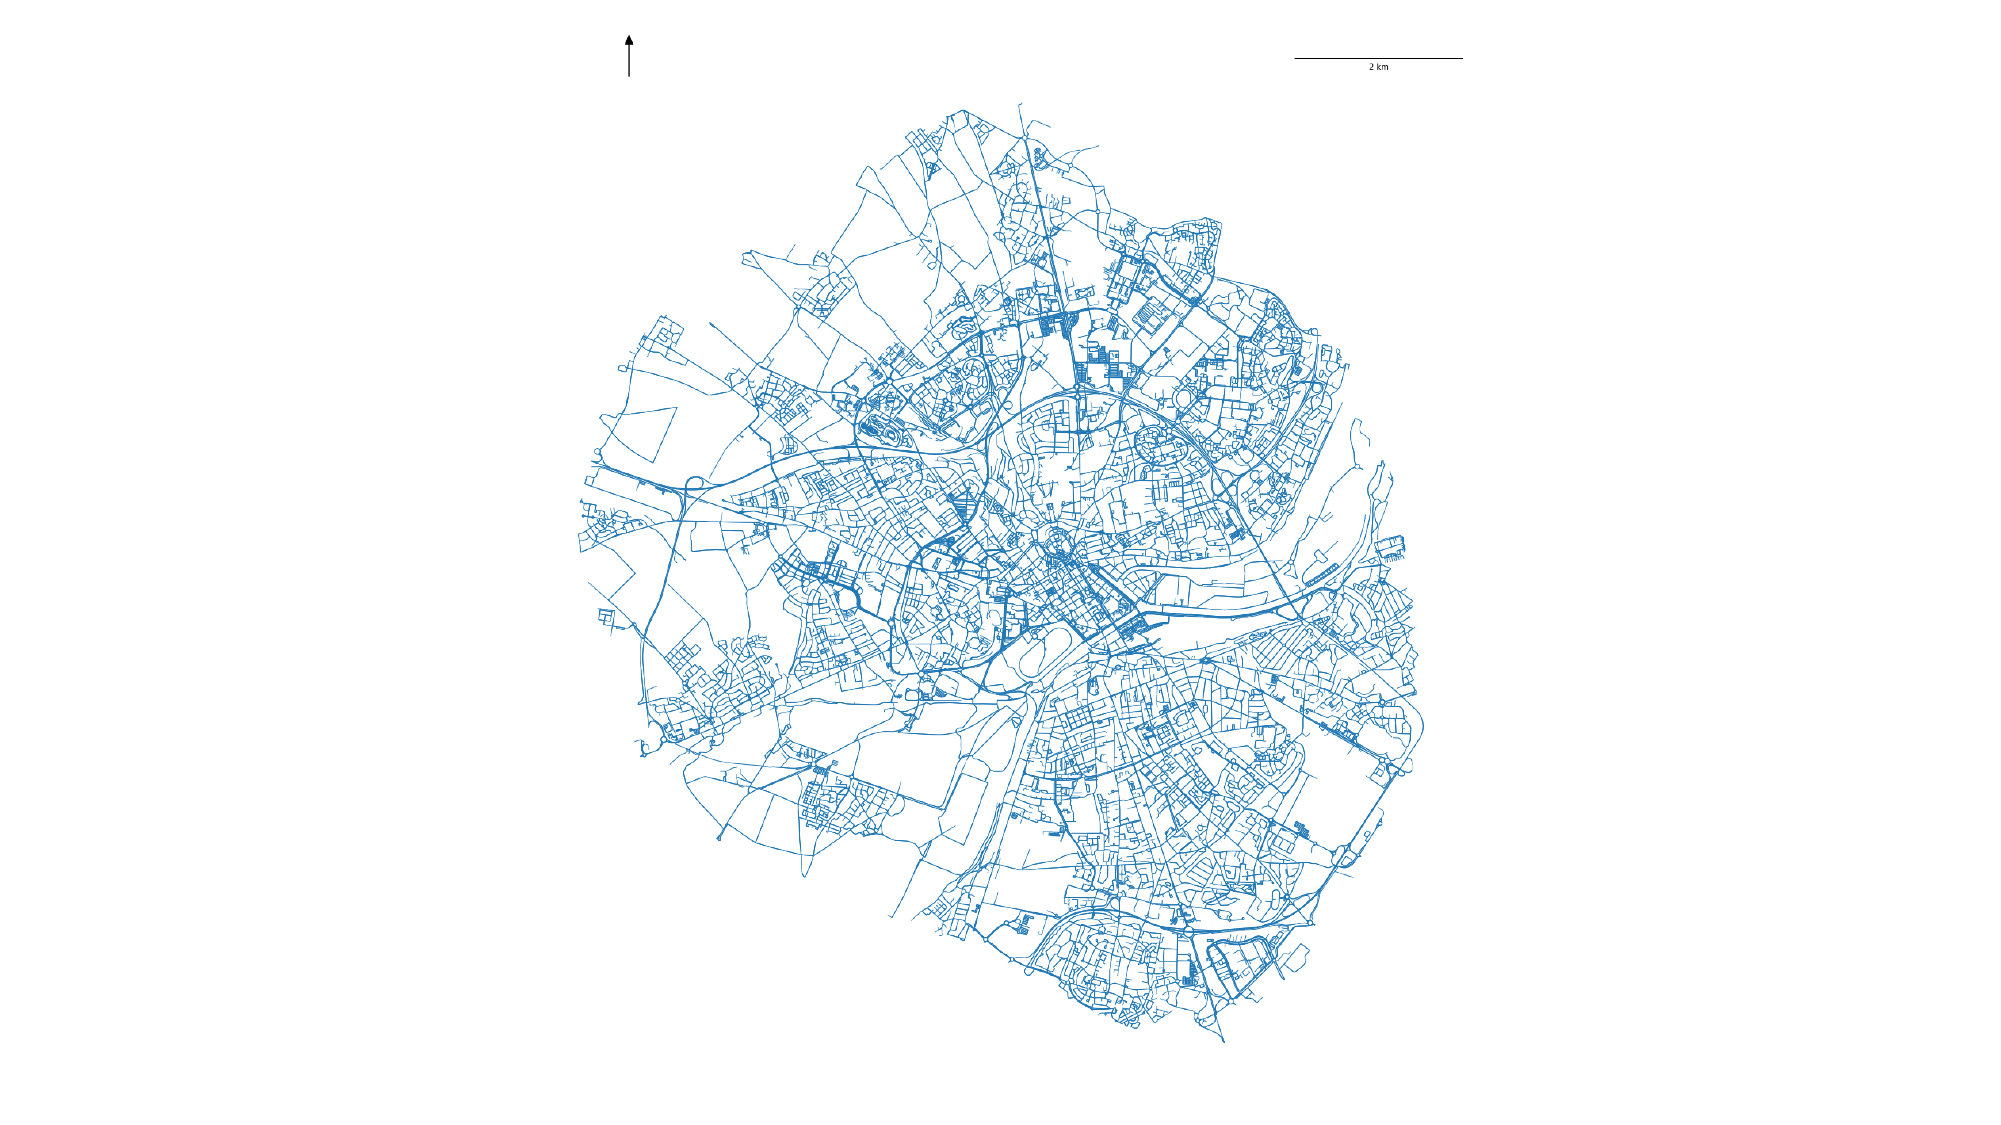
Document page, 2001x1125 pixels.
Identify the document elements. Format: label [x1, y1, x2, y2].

picture [530, 29, 1470, 1095]
